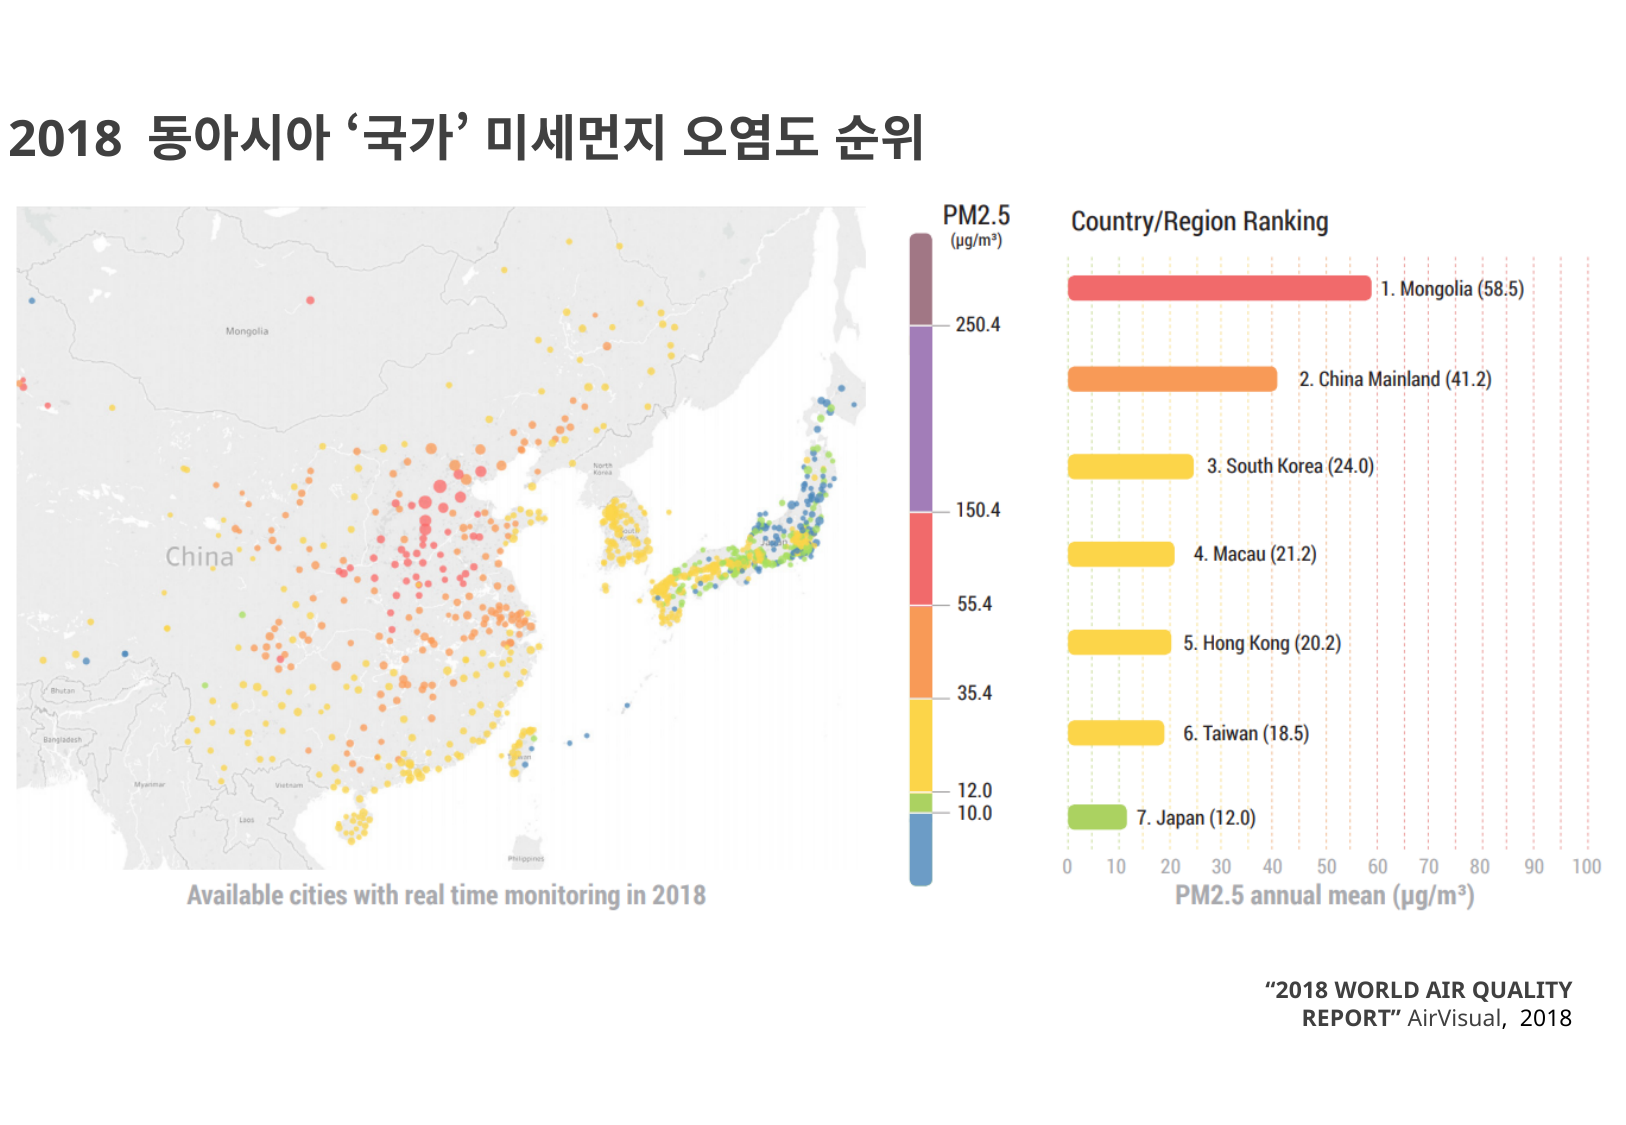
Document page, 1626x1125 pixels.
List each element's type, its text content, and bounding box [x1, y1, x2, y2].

text_box “2018 WORLD AIR QUALITY REPORT” AirVisual, 2018 [1200, 968, 1589, 1039]
text_box 2018 동아시아 ‘국가’ 미세먼지 오염도 순위 [0, 99, 942, 174]
picture [0, 184, 1625, 922]
